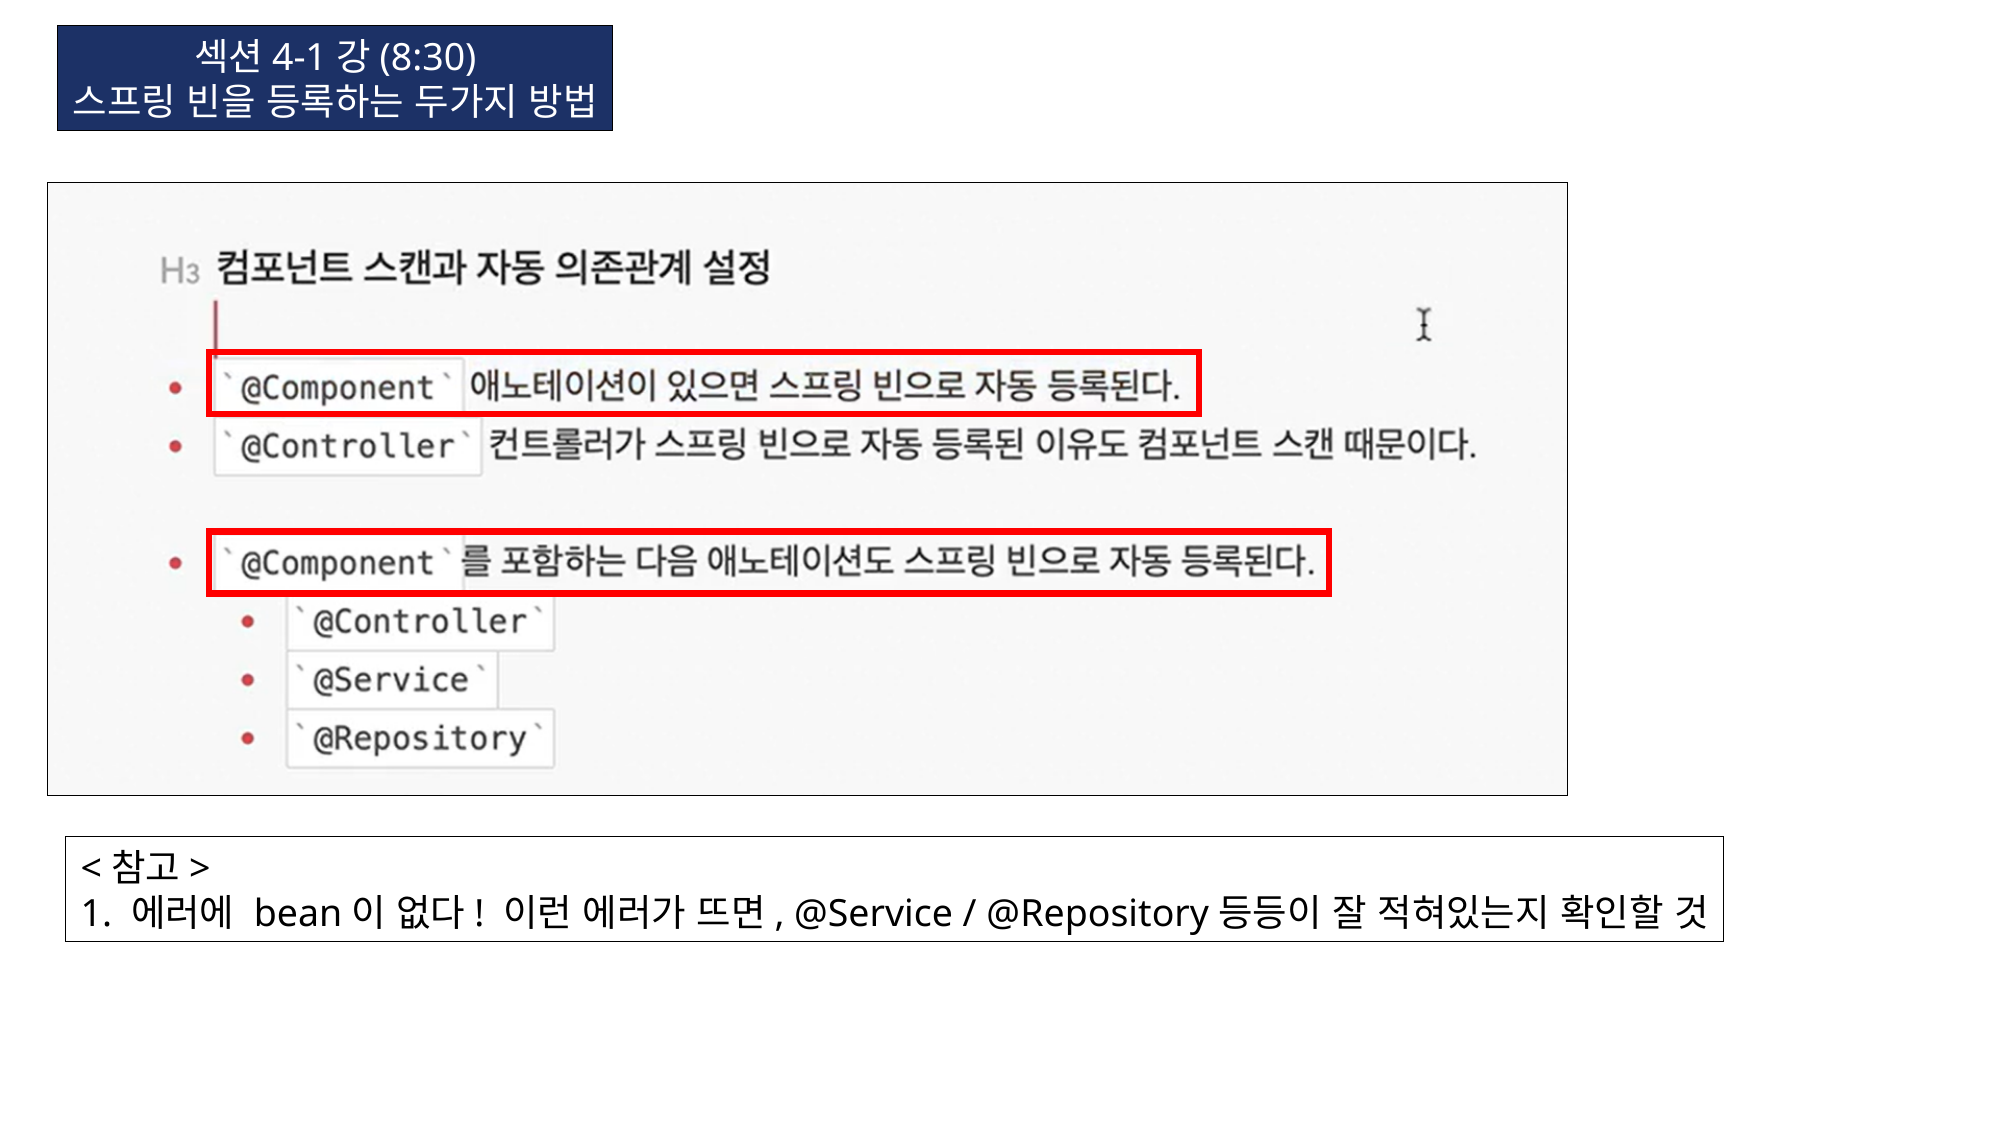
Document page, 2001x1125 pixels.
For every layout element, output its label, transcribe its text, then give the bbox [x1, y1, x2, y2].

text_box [46, 182, 1732, 943]
text_box 섹션4-1강(8:30) 스프링 빈을 등록하는 두가지 방법 [57, 25, 613, 131]
